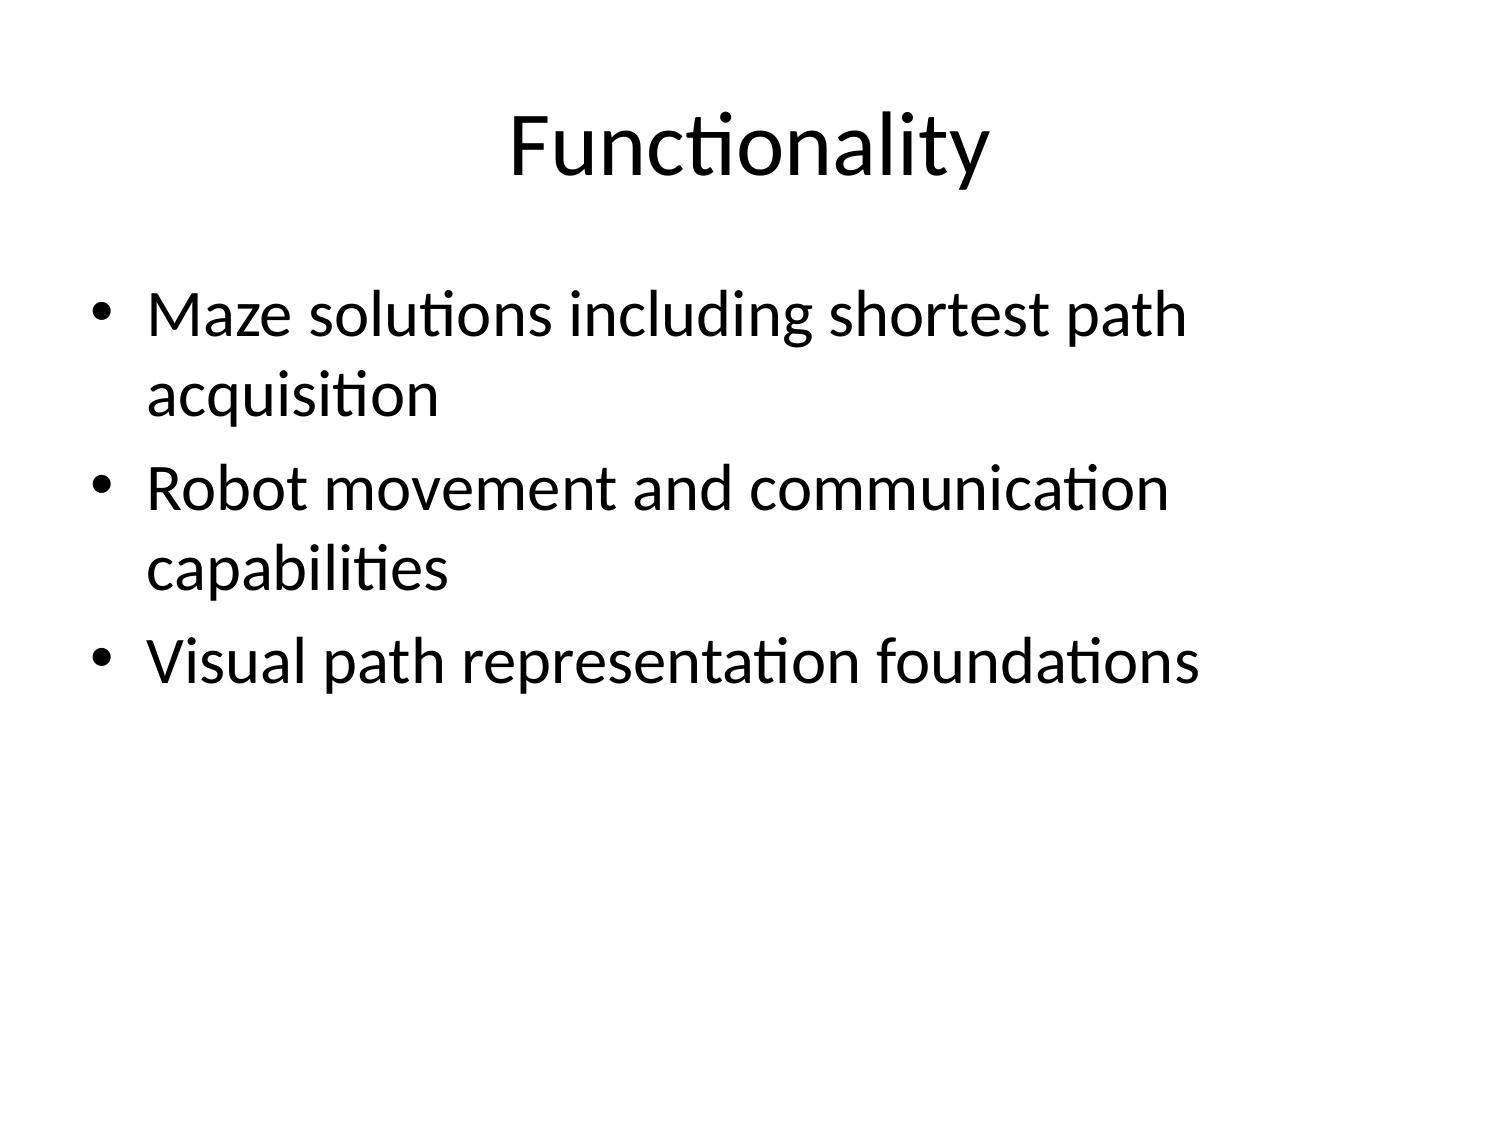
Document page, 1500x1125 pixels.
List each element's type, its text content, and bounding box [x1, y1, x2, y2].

title Functionality [75, 45, 1425, 233]
list Maze solutions including shortest path acquisition Robot movement and communication capabilities Visual path representation foundations [75, 262, 1425, 1005]
